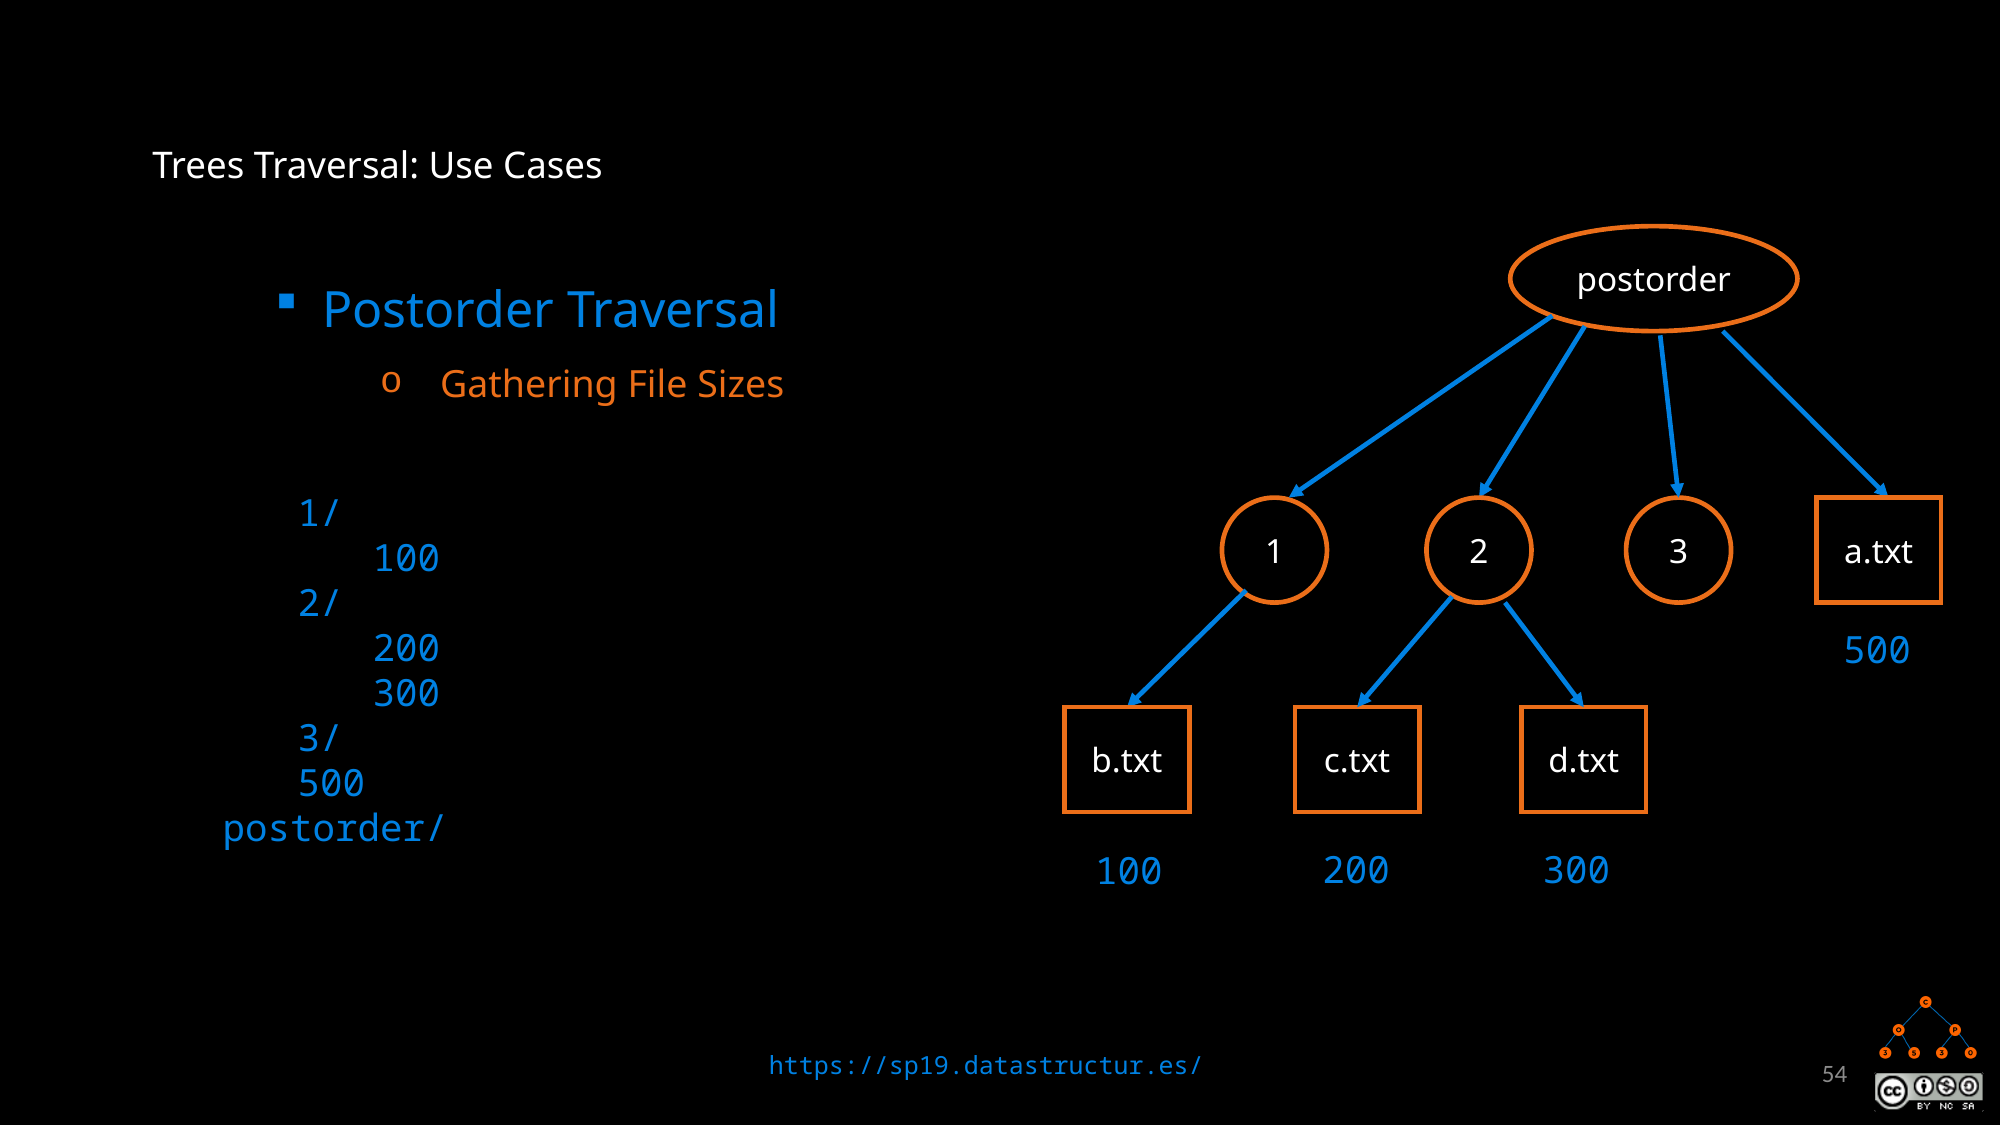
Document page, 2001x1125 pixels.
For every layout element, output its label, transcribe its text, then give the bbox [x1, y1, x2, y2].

text_box b.txt [1064, 706, 1190, 813]
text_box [1660, 335, 1679, 498]
text_box 200 [1307, 838, 1420, 898]
text_box d.txt [1521, 706, 1647, 813]
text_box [1126, 590, 1247, 708]
text_box 100 [1080, 839, 1597, 900]
title Trees Traversal: Use Cases [137, 59, 1863, 278]
text_box Postorder Traversal Gathering File Sizes [260, 240, 1065, 623]
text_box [1288, 315, 1553, 498]
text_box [1357, 596, 1452, 708]
text_box 500 [1828, 618, 1941, 679]
text_box a.txt [1816, 497, 1942, 604]
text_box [1504, 602, 1584, 708]
text_box c.txt [1294, 706, 1420, 813]
text_box 1/ 100 2/ 200 300 3/ 500 postorder/ [207, 481, 724, 901]
text_box 3 [1625, 496, 1733, 604]
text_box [1479, 326, 1585, 498]
text_box 2 [1425, 498, 1533, 604]
text_box 1 [1220, 496, 1329, 604]
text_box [1722, 331, 1889, 498]
text_box https://sp19.datastructur.es/ [754, 1042, 1219, 1092]
text_box postorder [1509, 225, 1799, 333]
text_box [1859, 988, 1998, 1112]
text_box 300 [1527, 838, 1640, 898]
slide_number 54 [1412, 1042, 1859, 1103]
